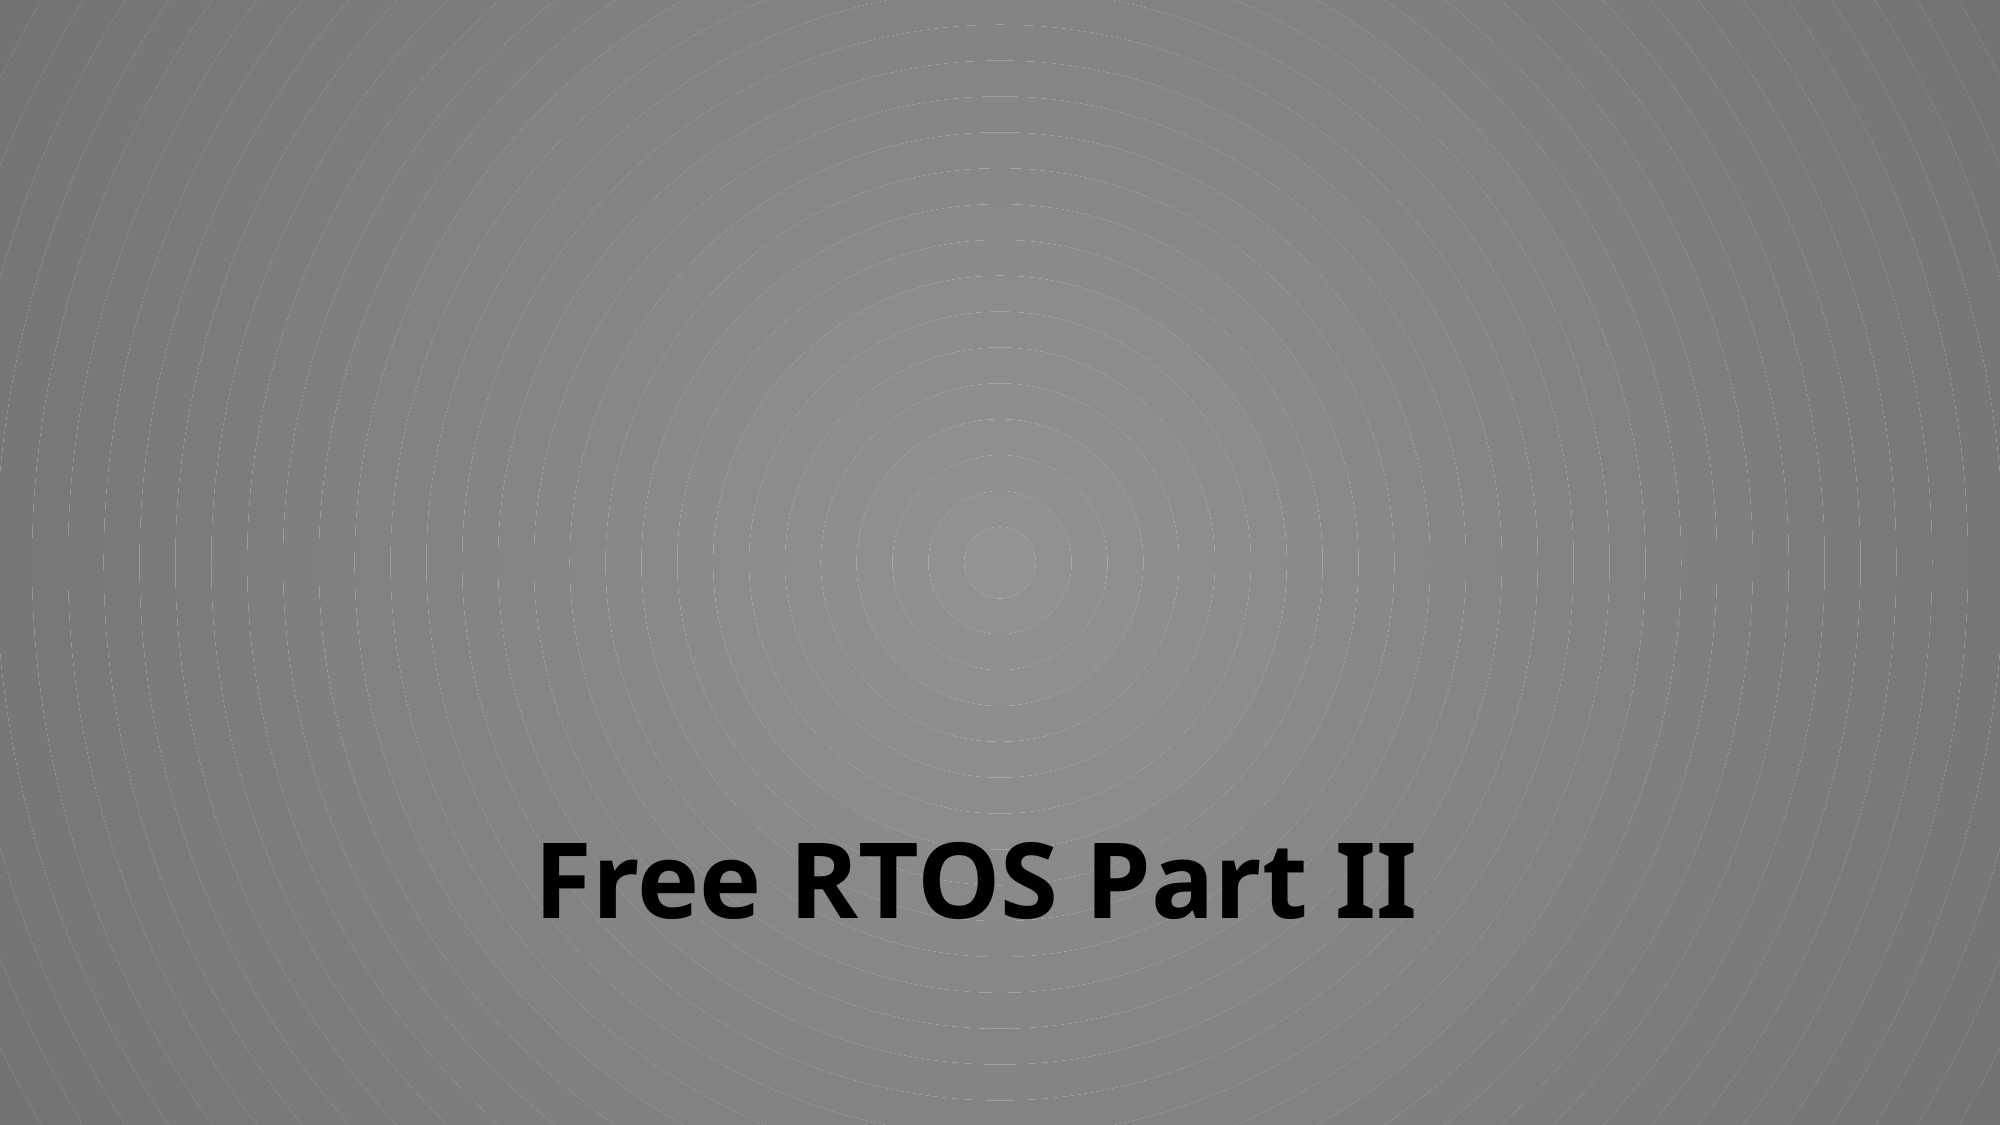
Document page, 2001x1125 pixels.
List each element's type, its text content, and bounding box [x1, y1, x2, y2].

title Free RTOS Part II [73, 819, 1879, 949]
